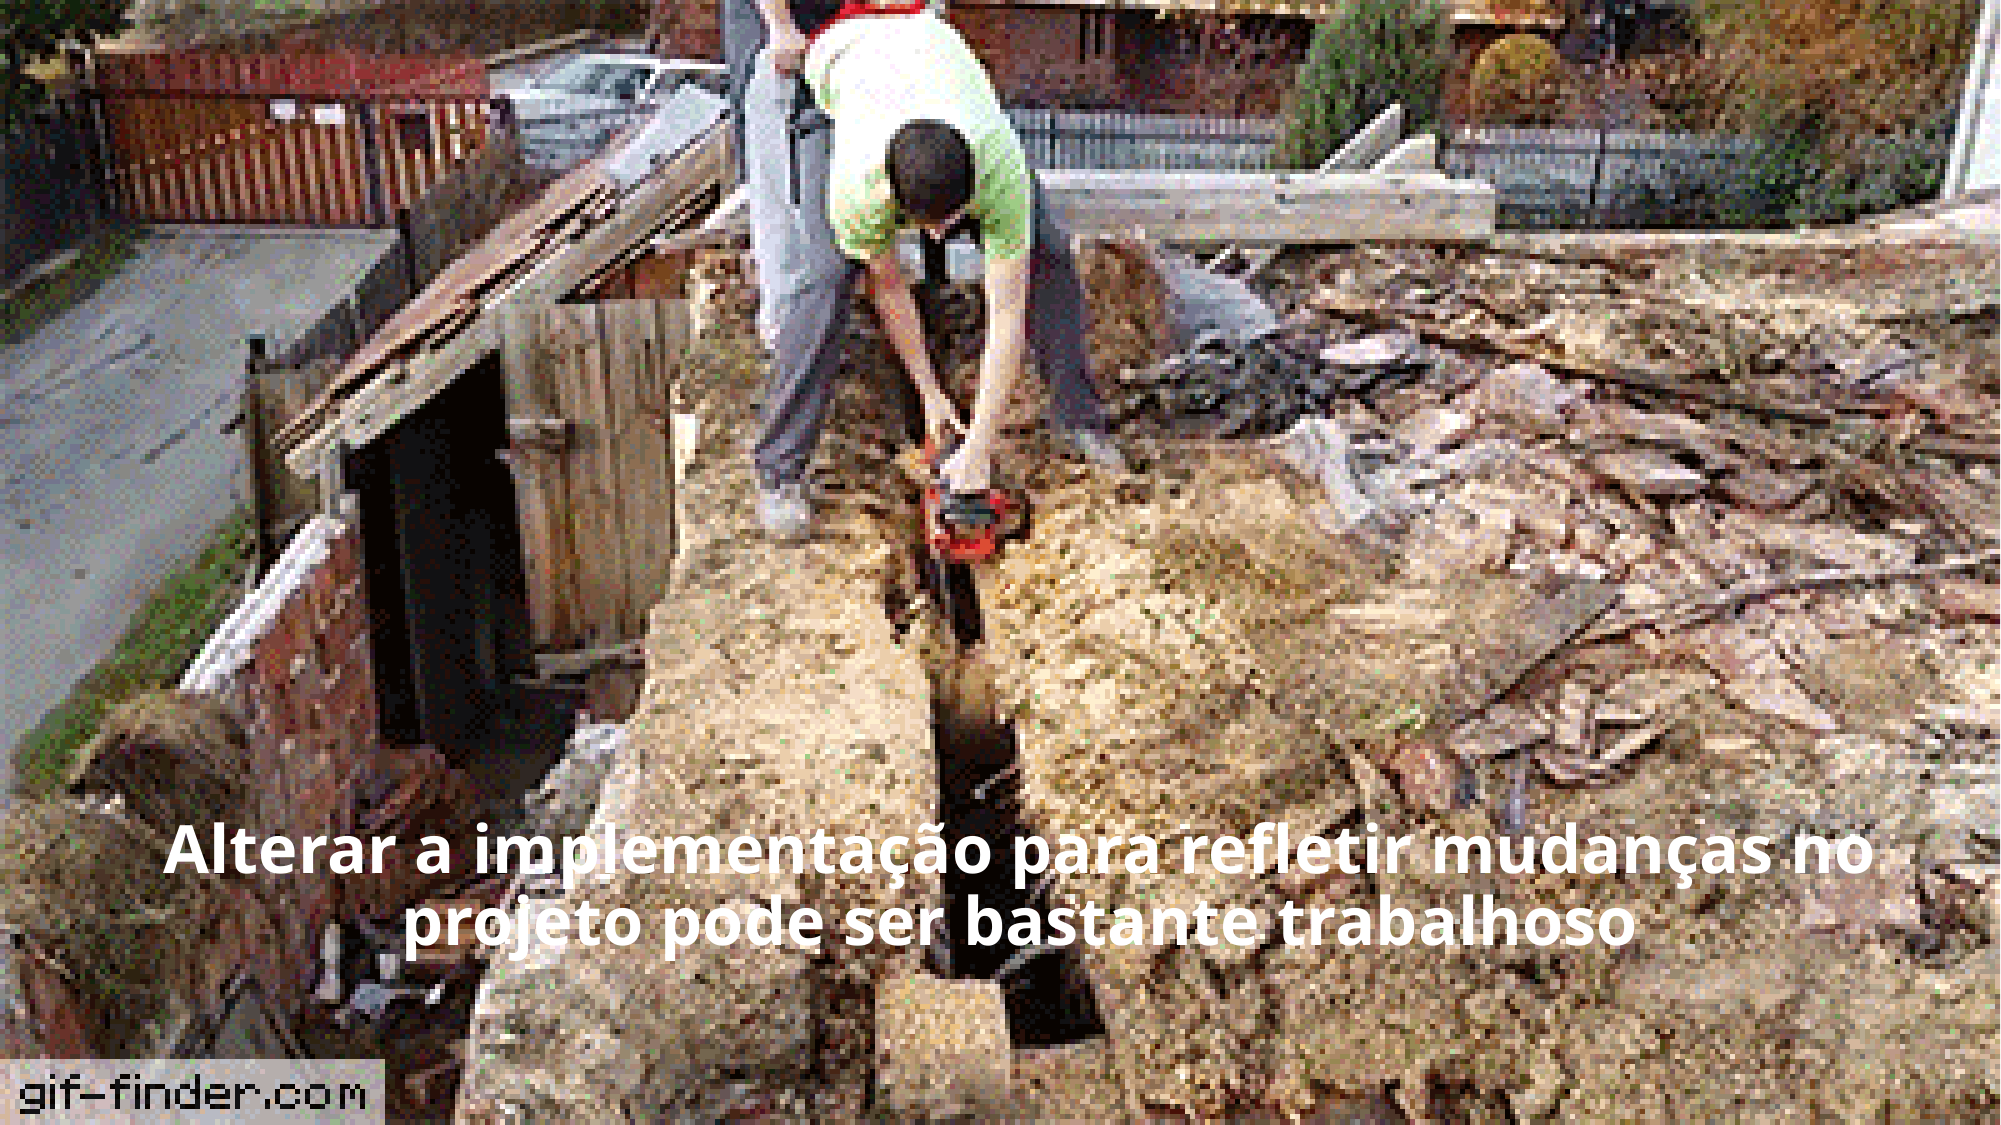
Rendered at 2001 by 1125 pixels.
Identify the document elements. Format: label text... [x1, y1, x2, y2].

picture [0, 0, 2001, 1125]
list Alterar a implementação para refletir mudanças no projeto pode ser bastante trabalhoso [125, 807, 1915, 994]
slide_number 5 [1437, 62, 1888, 123]
